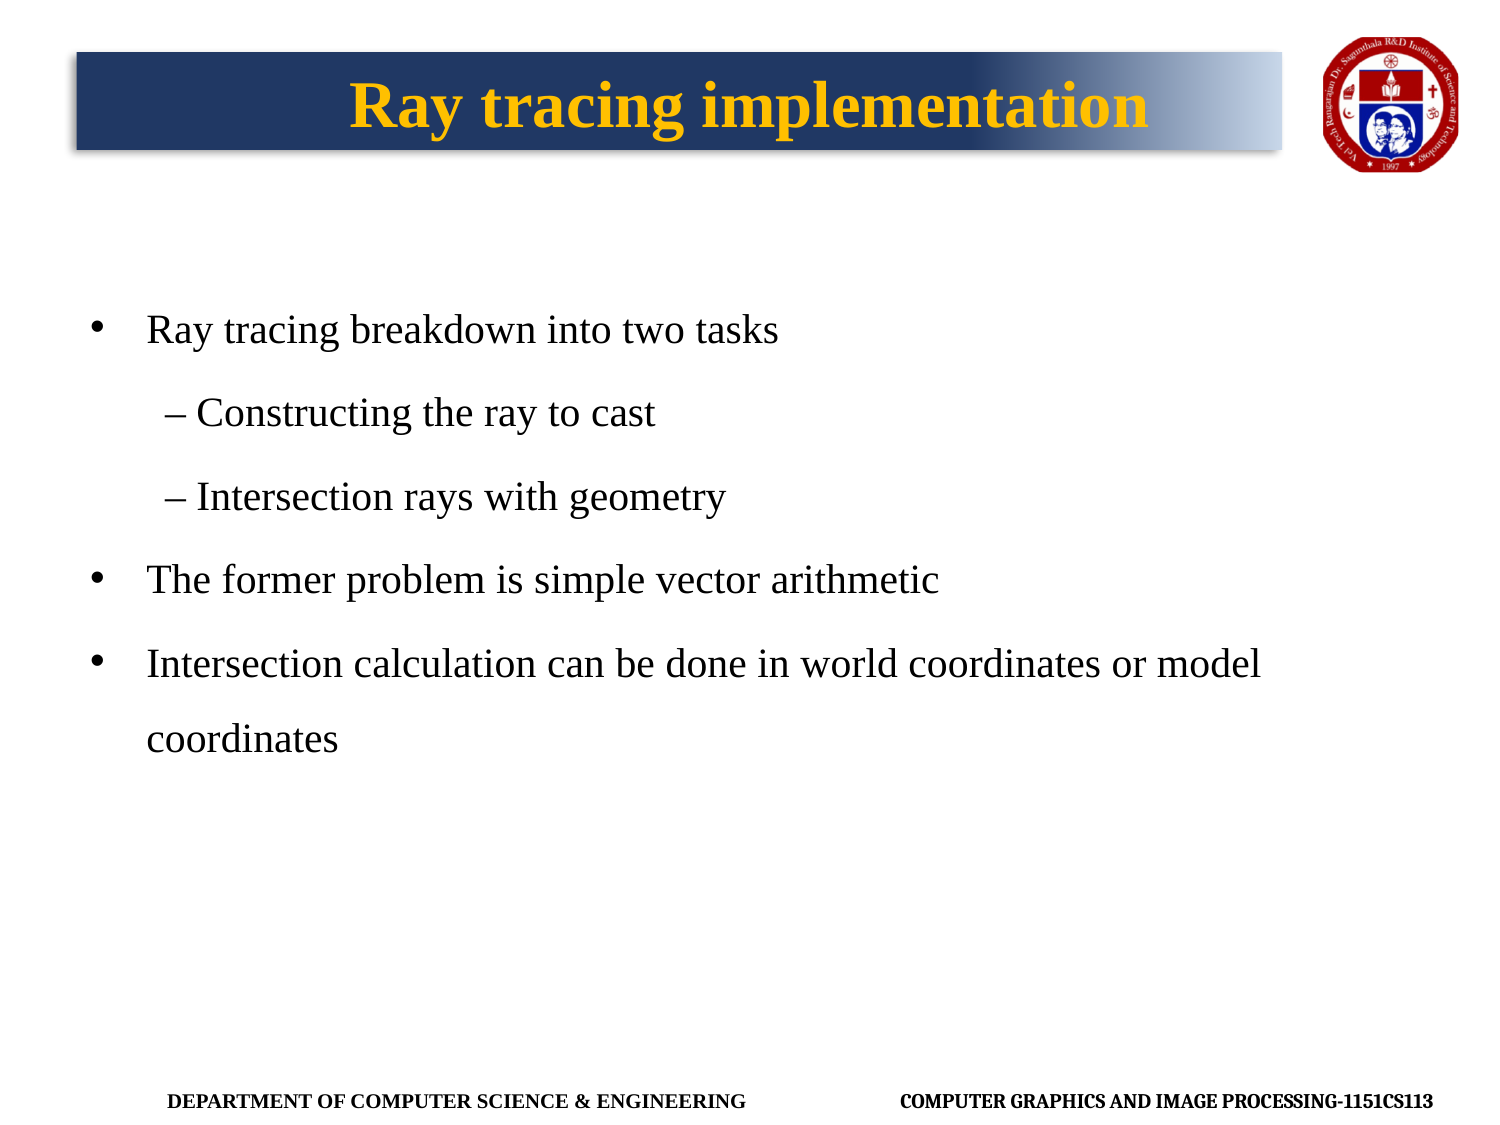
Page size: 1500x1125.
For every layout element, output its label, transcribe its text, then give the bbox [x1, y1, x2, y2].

list Ray tracing breakdown into two tasks – Constructing the ray to cast – Intersection rays with geometry The former problem is simple vector arithmetic Intersection calculation can be done in world coordinates or model coordinates [75, 268, 1425, 1012]
title Ray tracing implementation [75, 7, 1425, 195]
picture [1425, 38, 1458, 172]
